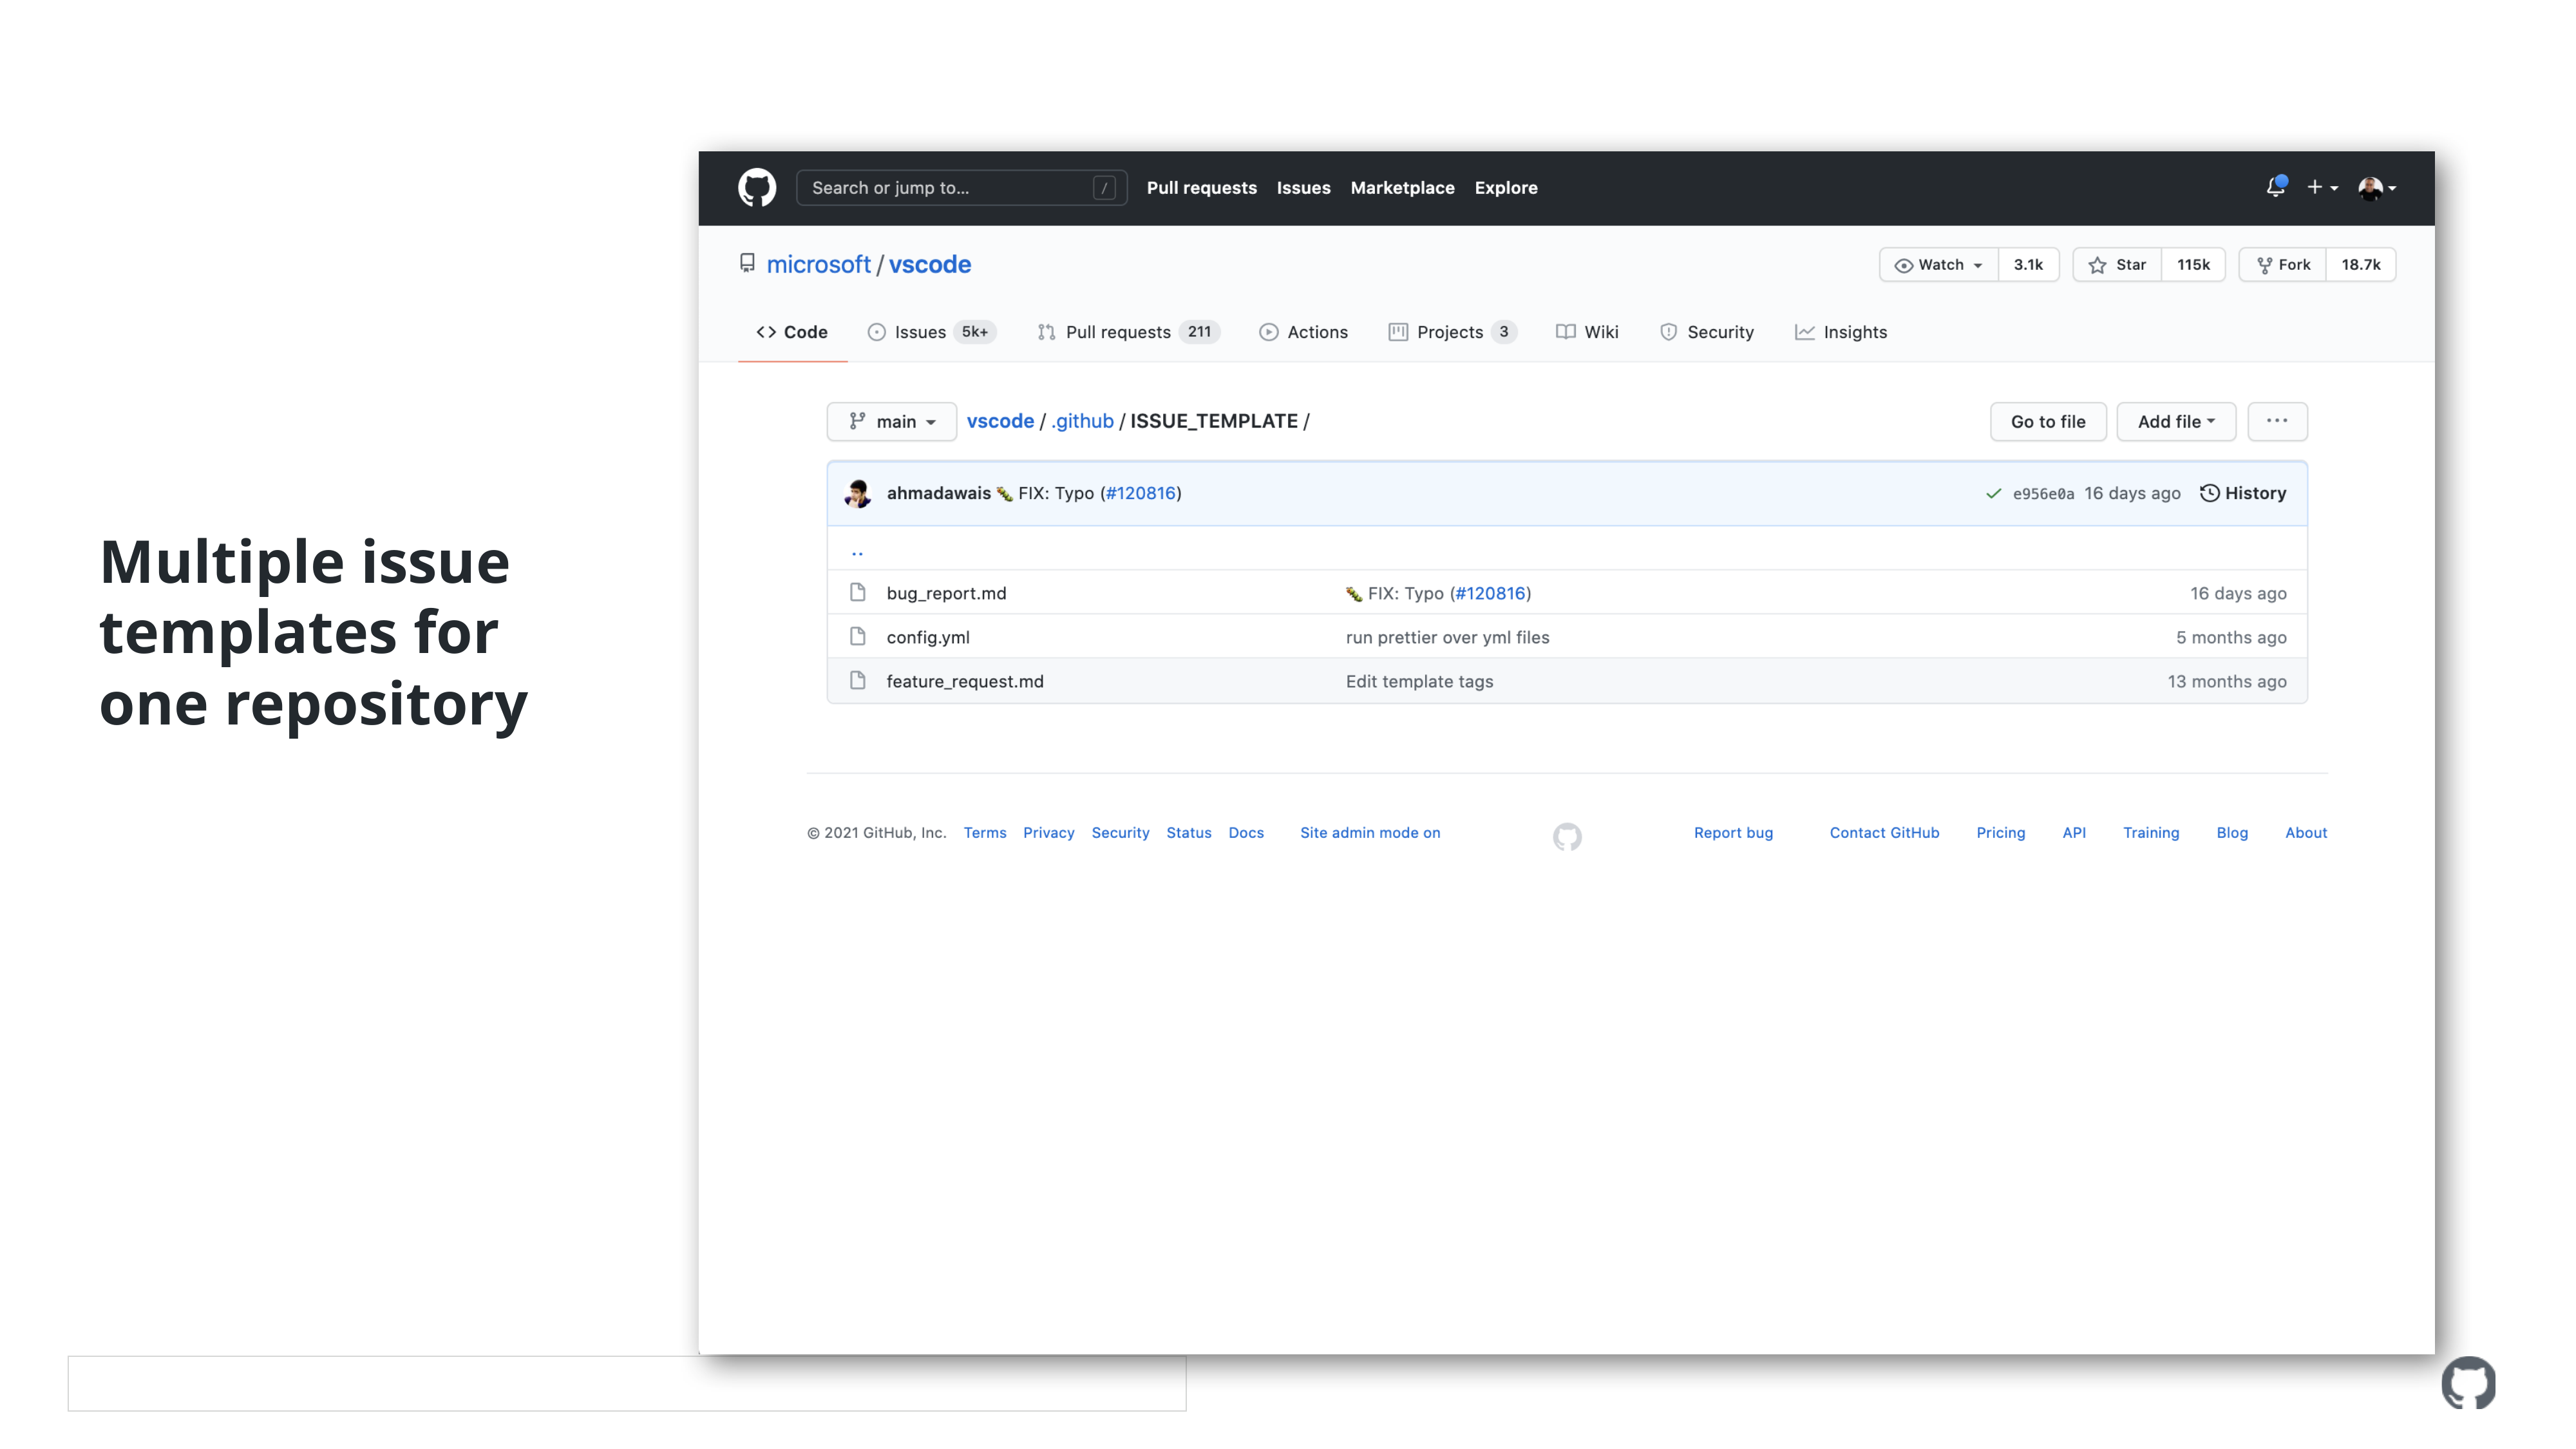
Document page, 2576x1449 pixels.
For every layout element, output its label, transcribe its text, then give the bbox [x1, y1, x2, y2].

picture [699, 151, 2435, 1354]
text_box Multiple issue templates for one repository [73, 274, 618, 986]
